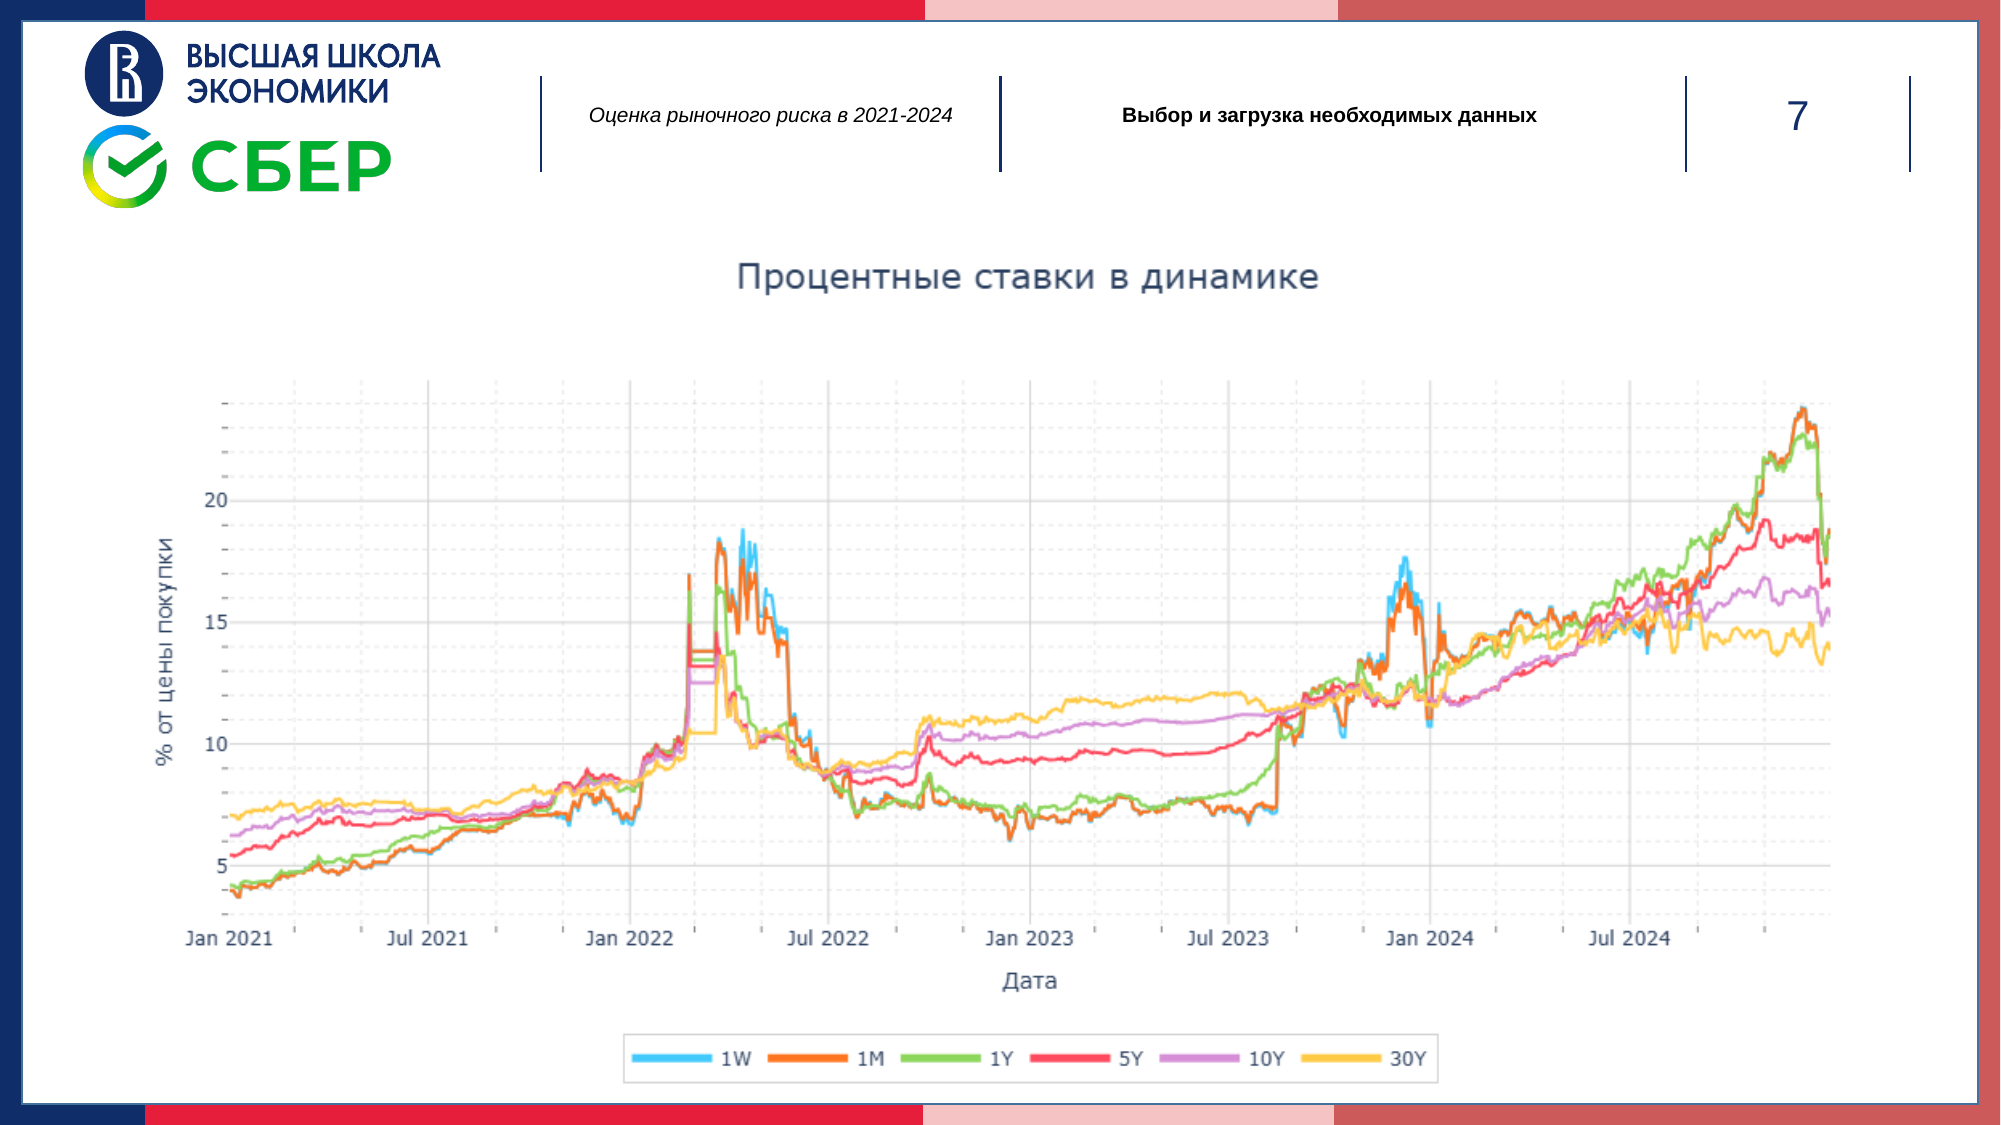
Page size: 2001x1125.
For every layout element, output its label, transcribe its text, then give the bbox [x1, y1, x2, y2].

picture [145, 219, 1911, 1103]
text_box Оценка рыночного риска в 2021-2024 [571, 93, 971, 134]
picture [74, 116, 399, 216]
text_box Выбор и загрузка необходимых данных [1107, 94, 1637, 135]
text_box ‹#› [1742, 81, 1854, 147]
